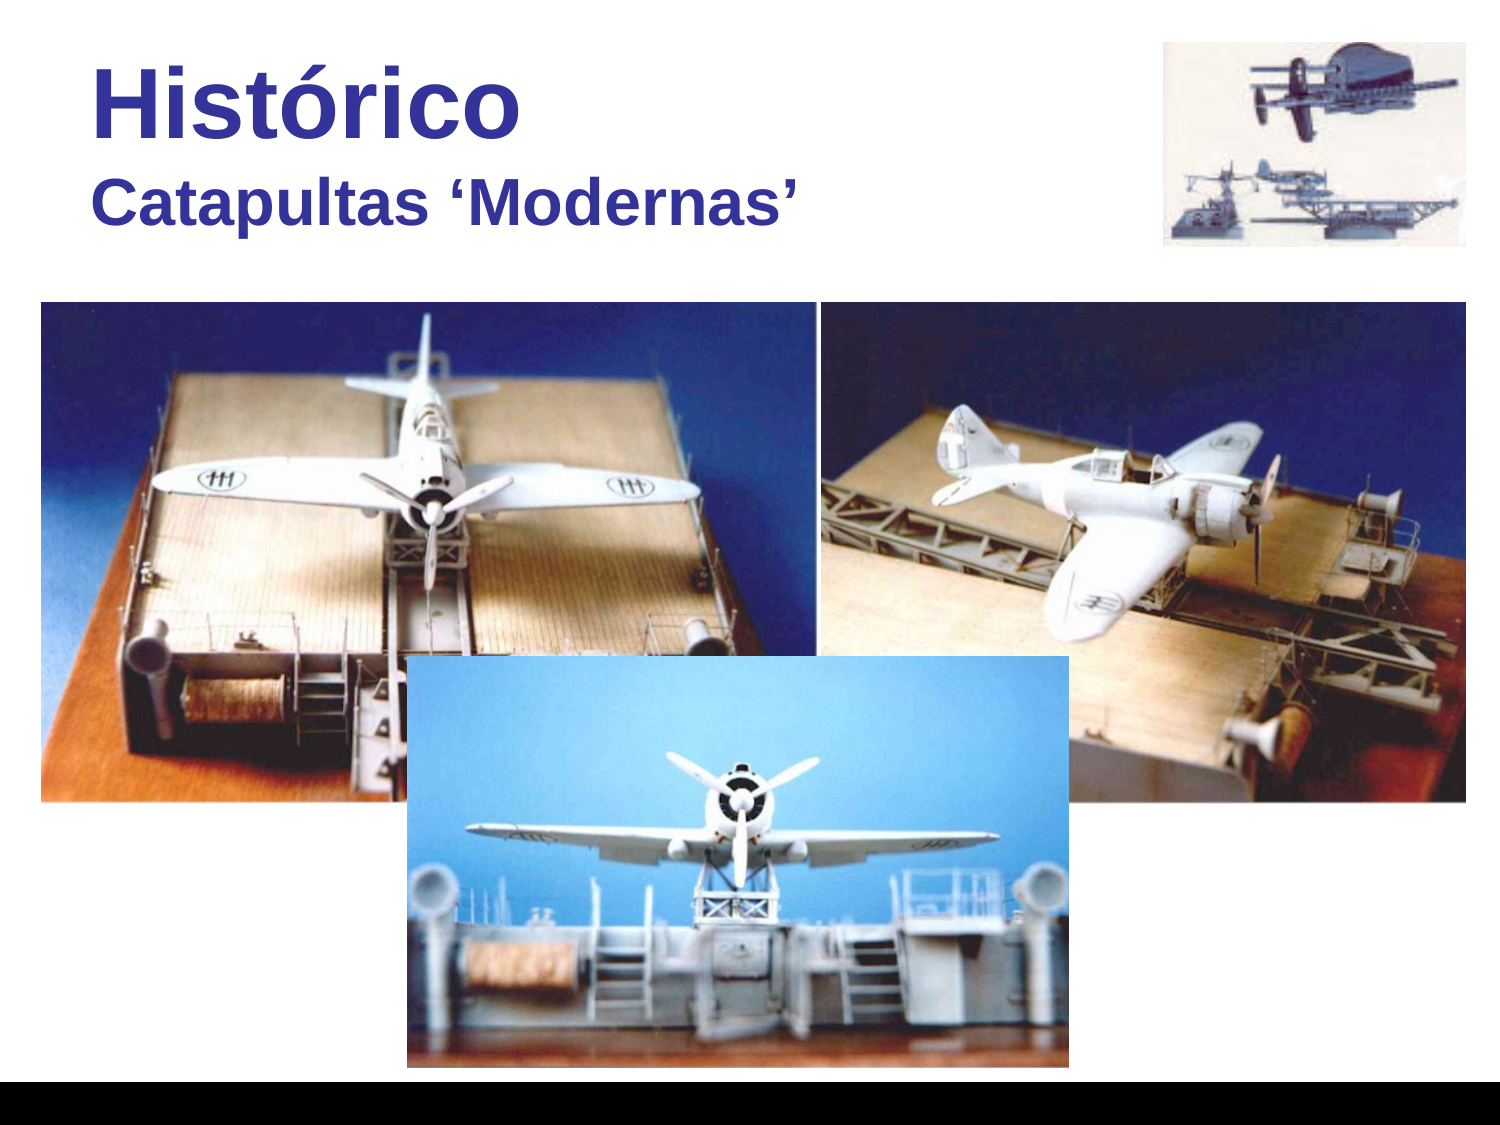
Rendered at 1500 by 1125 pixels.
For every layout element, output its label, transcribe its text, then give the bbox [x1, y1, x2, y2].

title Histórico Catapultas ‘Modernas’ [75, 45, 1163, 233]
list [1163, 42, 1466, 247]
picture [41, 302, 1466, 1068]
